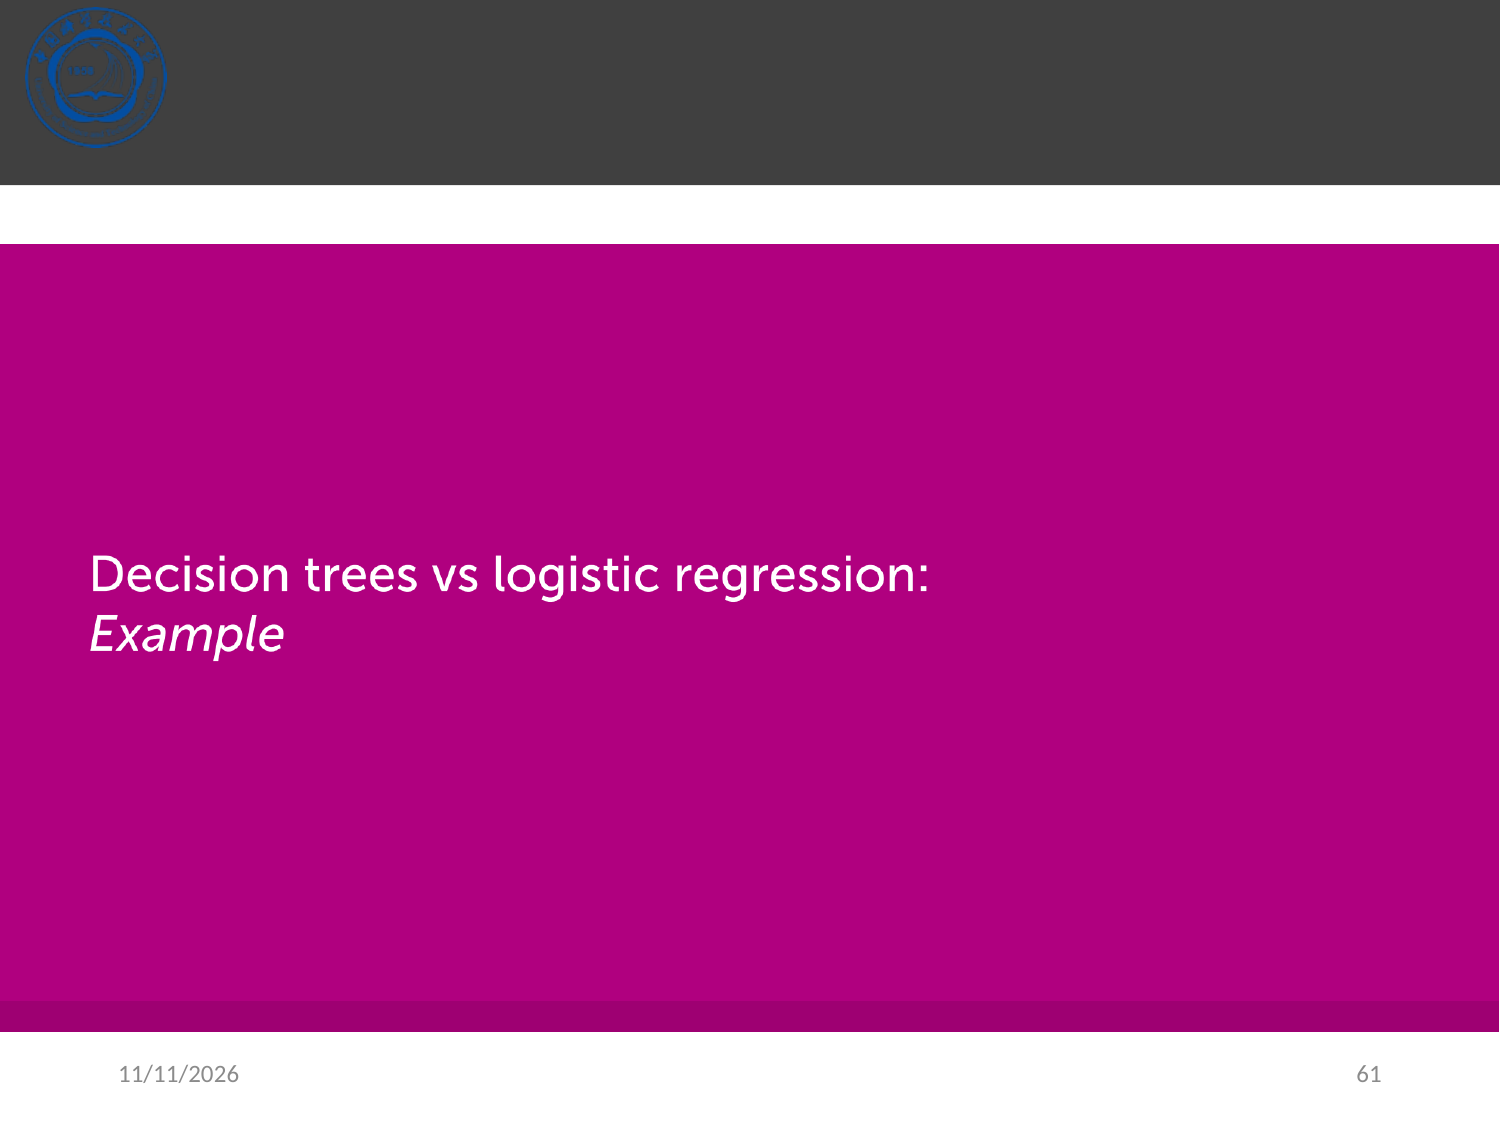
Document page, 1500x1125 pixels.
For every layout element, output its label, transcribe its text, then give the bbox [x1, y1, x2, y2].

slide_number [103, 1042, 441, 1103]
slide_number 61 [1059, 1042, 1397, 1103]
picture [25, 7, 167, 148]
text_box [0, 0, 1500, 186]
picture [0, 244, 1499, 1032]
